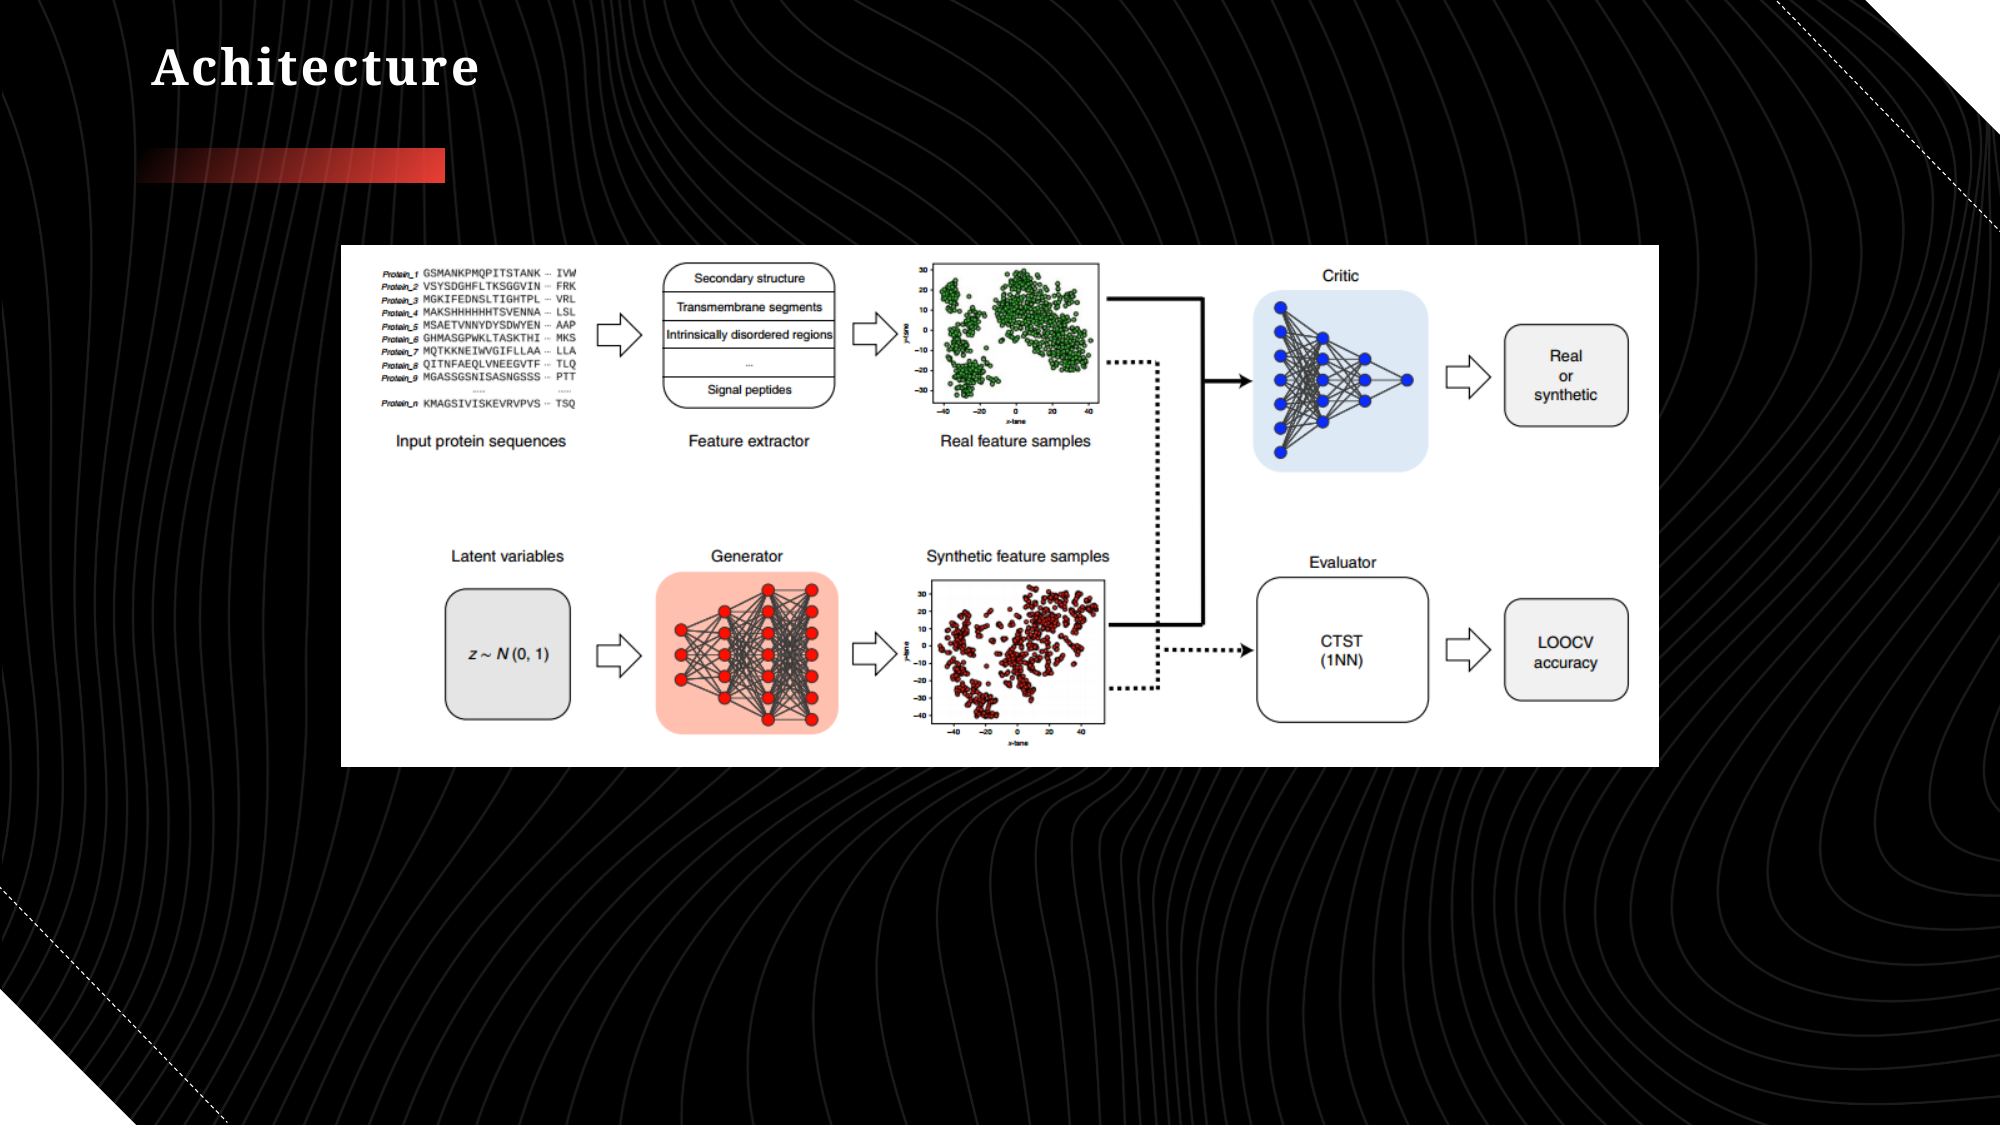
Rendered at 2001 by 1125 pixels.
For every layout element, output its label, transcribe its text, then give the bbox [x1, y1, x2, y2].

picture [341, 245, 1659, 767]
title Achitecture [136, 21, 1863, 118]
